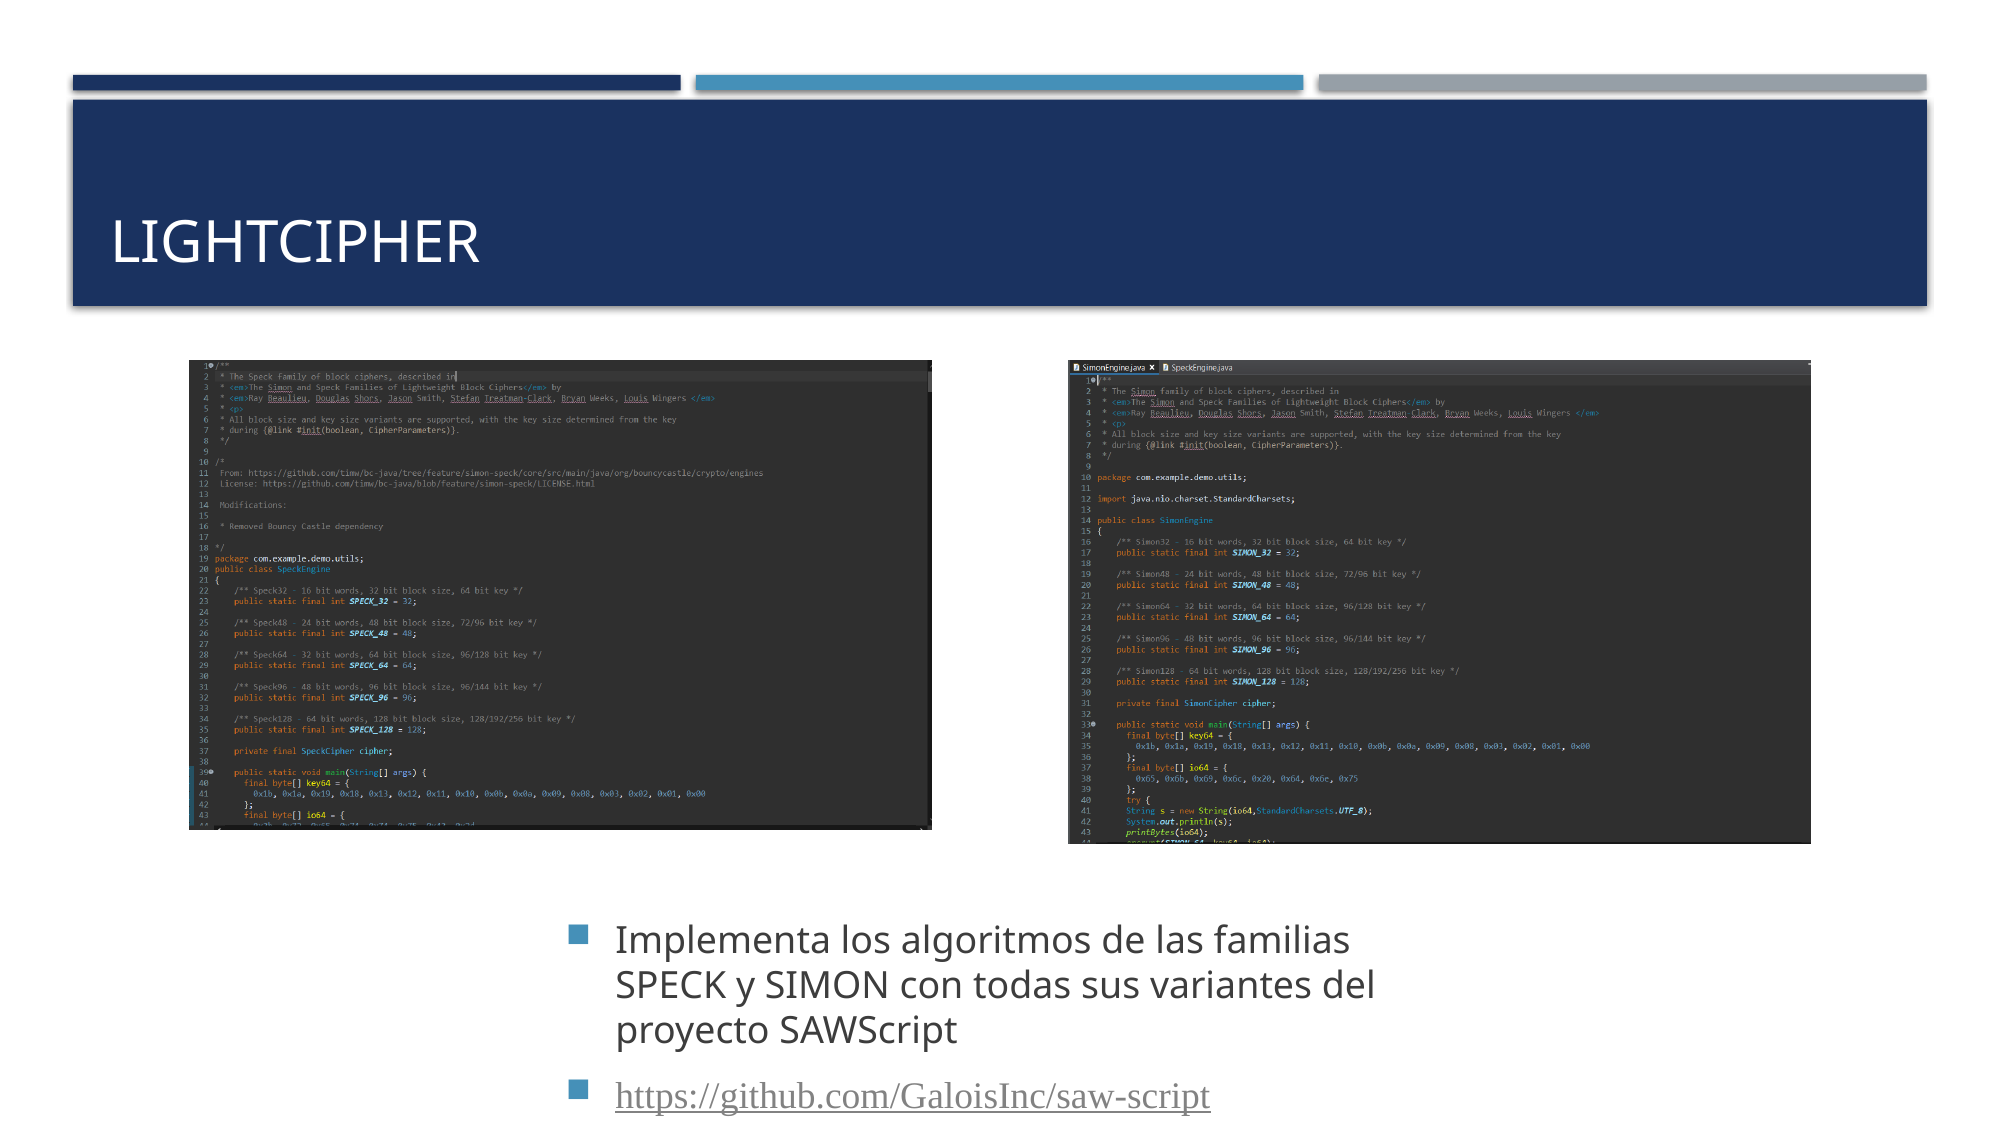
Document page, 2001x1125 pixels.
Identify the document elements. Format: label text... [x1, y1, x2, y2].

picture [1068, 360, 1812, 844]
picture [188, 360, 932, 831]
title LIGHTCIPHER [95, 119, 1905, 282]
text_box Implementa los algoritmos de las familias SPECK y SIMON con todas sus variantes del proyecto SAWScript https://github.com/GaloisInc/saw-script [550, 908, 1440, 1125]
